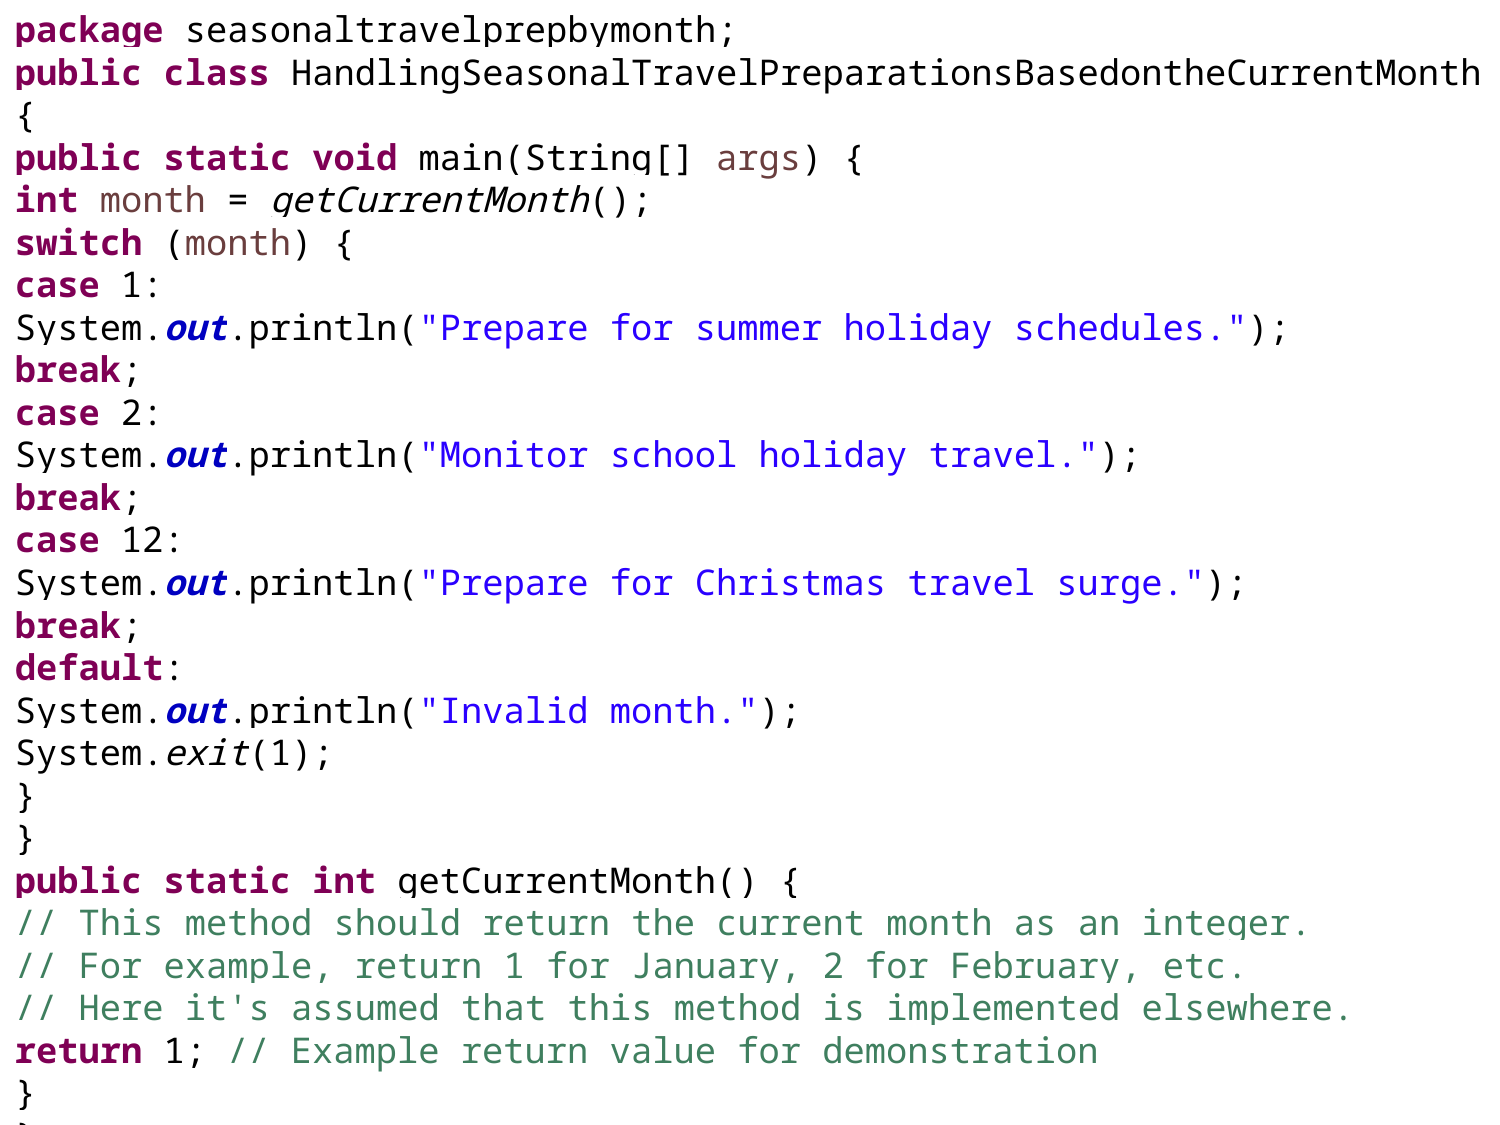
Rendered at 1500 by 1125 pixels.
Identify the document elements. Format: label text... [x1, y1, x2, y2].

text_box package seasonaltravelprepbymonth; public class HandlingSeasonalTravelPreparationsBasedontheCurrentMonth { public static void main(String[] args) { int month = getCurrentMonth(); switch (month) { case 1: System.out.println("Prepare for summer holiday schedules."); break; case 2: System.out.println("Monitor school holiday travel."); break; case 12: System.out.println("Prepare for Christmas travel surge."); break; default: System.out.println("Invalid month."); System.exit(1); } } public static int getCurrentMonth() { // This method should return the current month as an integer. // For example, return 1 for January, 2 for February, etc. // Here it's assumed that this method is implemented elsewhere. return 1; // Example return value for demonstration } } [0, 0, 1500, 1125]
